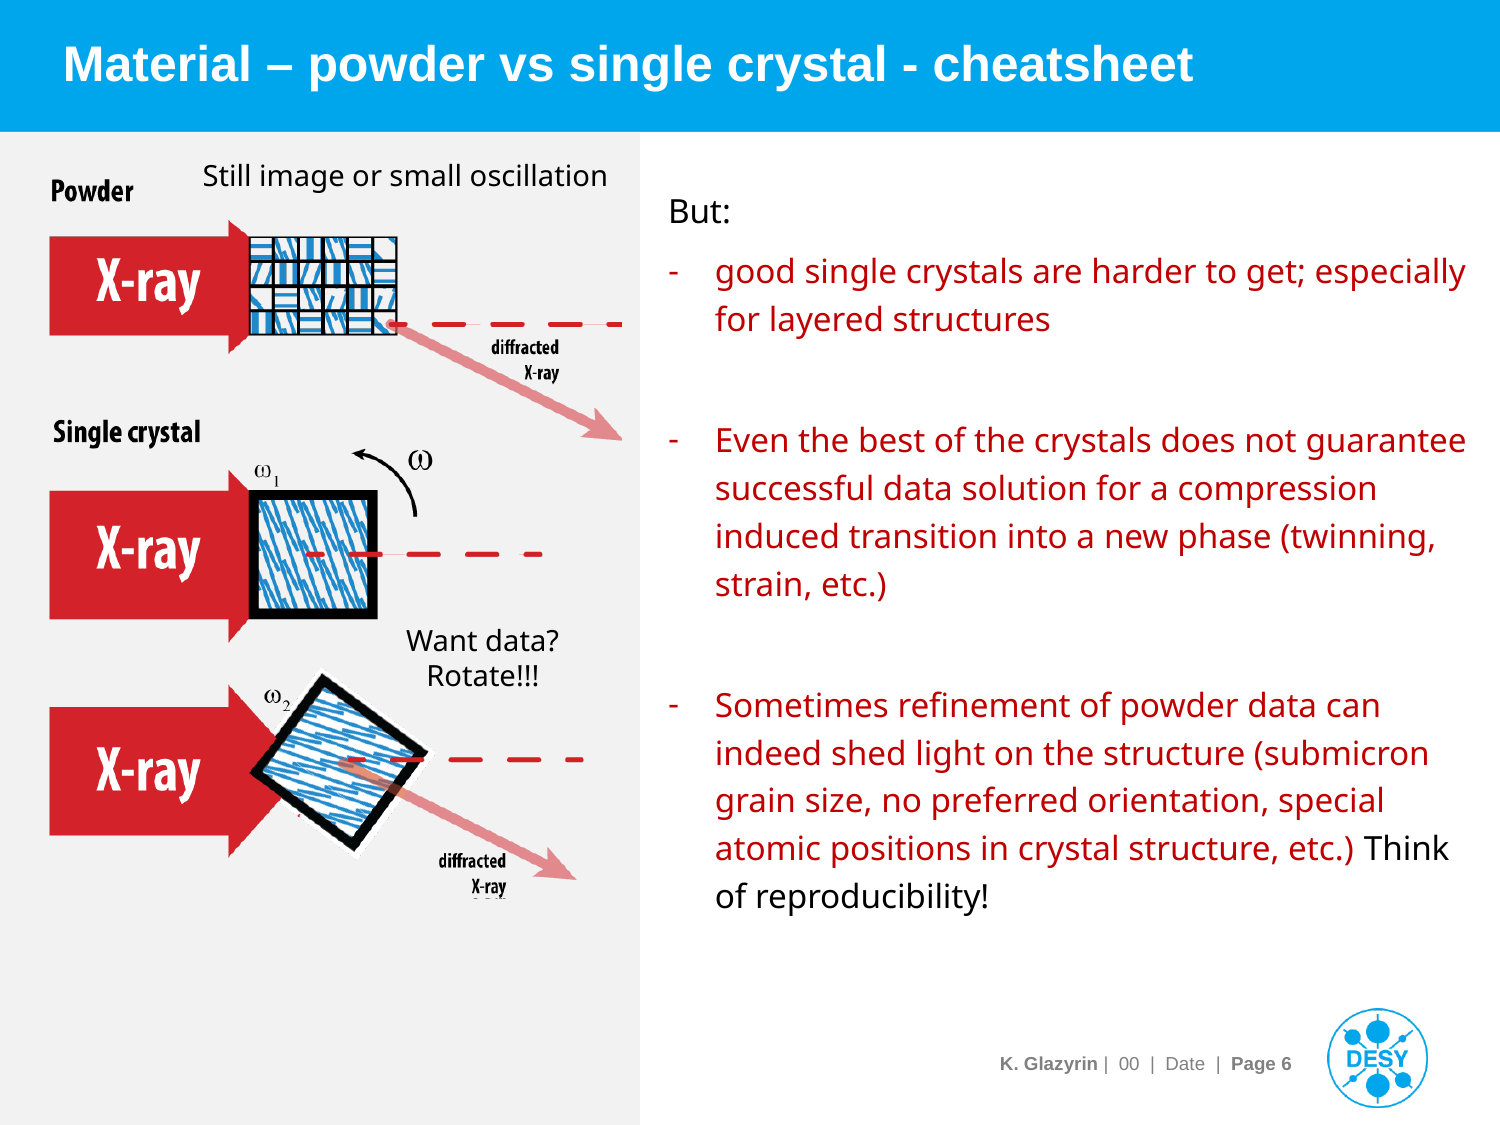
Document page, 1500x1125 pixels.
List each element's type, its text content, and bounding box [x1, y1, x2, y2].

text_box Still image or small oscillation [187, 149, 624, 200]
text_box But: good single crystals are harder to get; especially for layered structures Even the best of the crystals does not guarantee successful data solution for a compression induced transition into a new phase (twinning, strain, etc.) Sometimes refinement of powder data can indeed shed light on the structure (submicron grain size, no preferred orientation, special atomic positions in crystal structure, etc.) Think of reproducibility! [653, 174, 1500, 978]
title Material – powder vs single crystal - cheatsheet [47, 16, 1446, 107]
picture [47, 174, 622, 899]
picture [1327, 1068, 1365, 1108]
picture [1387, 1008, 1428, 1046]
picture [1391, 1071, 1428, 1108]
text_box [0, 132, 640, 1125]
picture [1330, 1011, 1426, 1106]
picture [1327, 1008, 1368, 1049]
